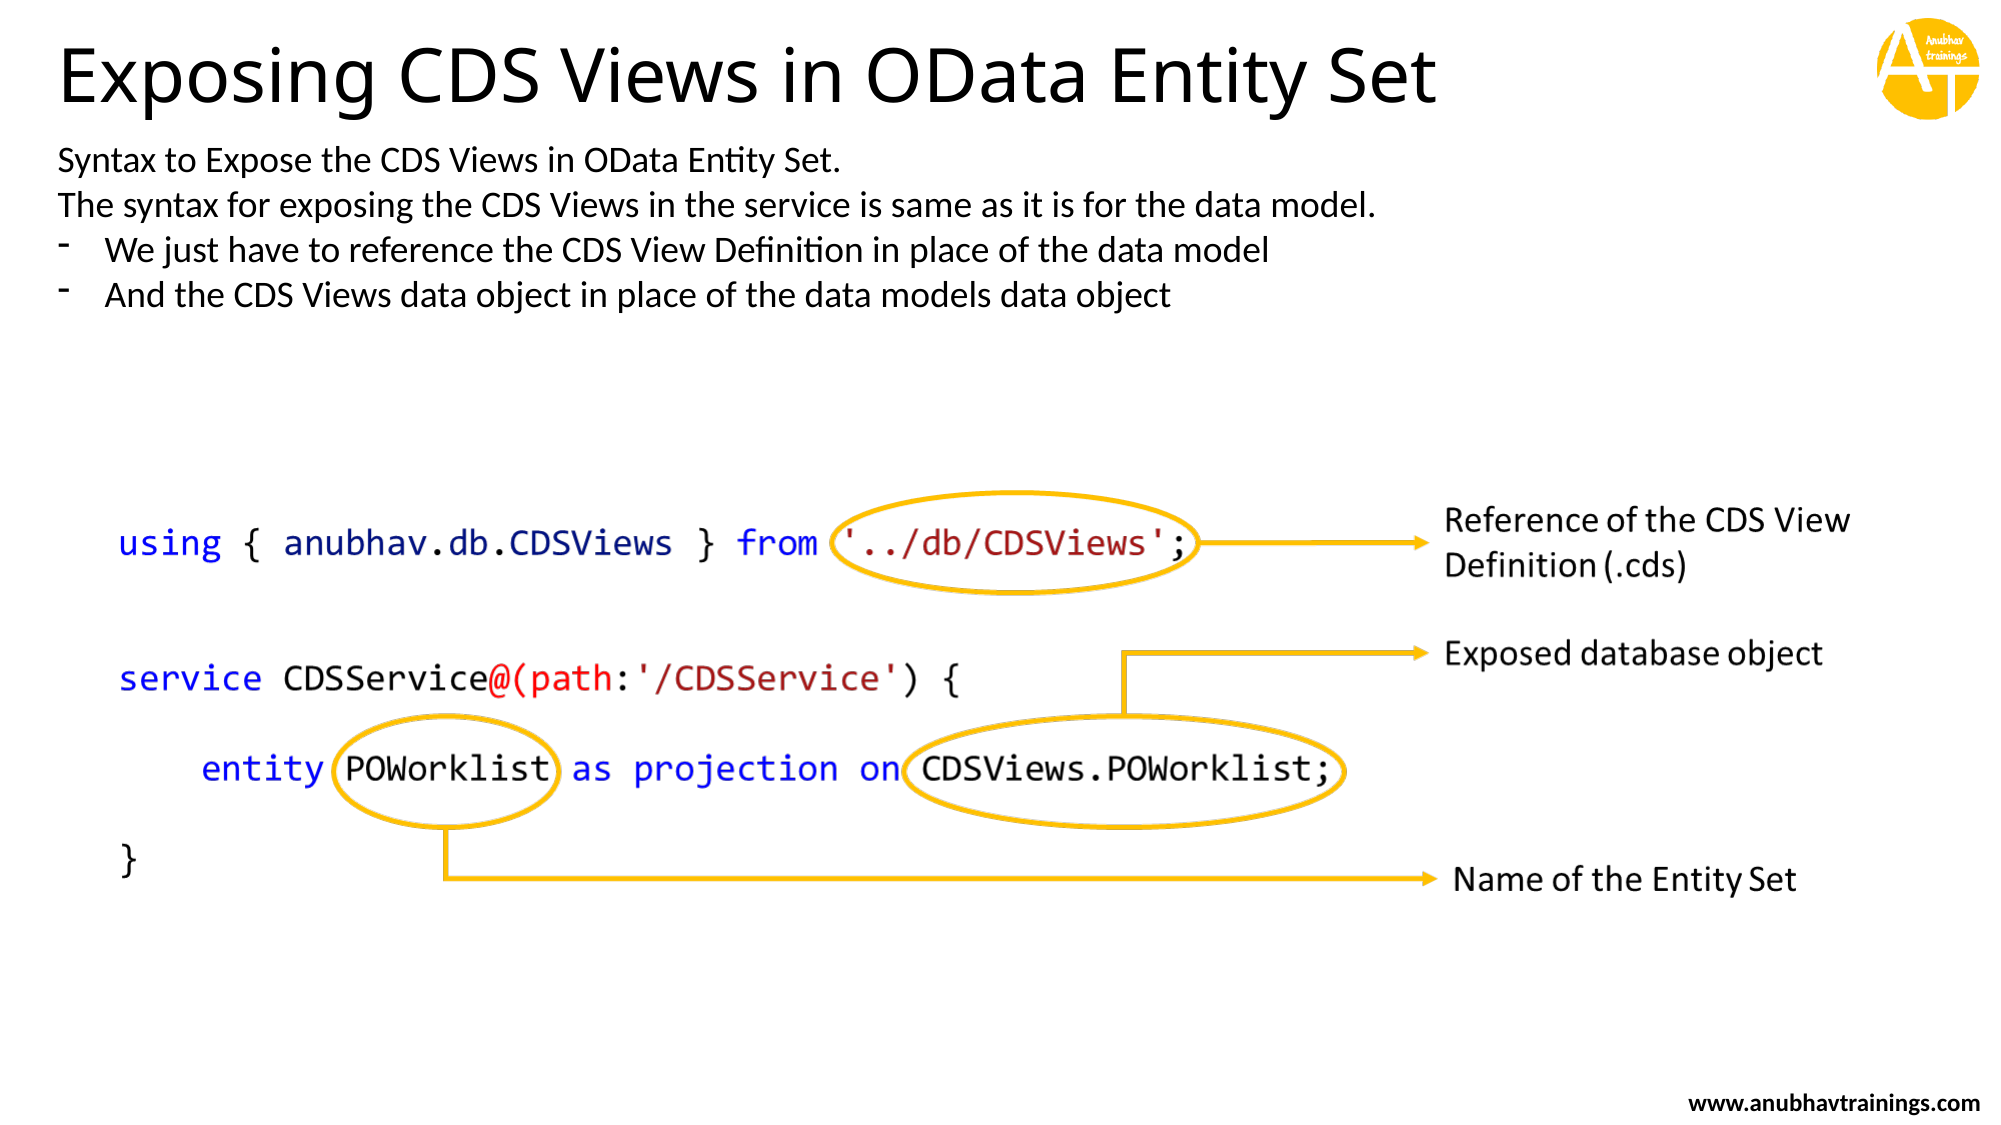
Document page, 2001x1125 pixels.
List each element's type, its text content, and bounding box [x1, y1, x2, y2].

footer www.anubhavtrainings.com [1669, 1089, 2000, 1114]
picture [94, 483, 1926, 924]
text_box Exposing CDS Views in OData Entity Set [42, 30, 1866, 127]
text_box Syntax to Expose the CDS Views in OData Entity Set. The syntax for exposing the CDS Views in the service is same as it is for the data model. We just have to reference the CDS View Definition in place of the data model And the CDS Views data object in place of the data models data object [42, 127, 1874, 323]
picture [1866, 11, 1985, 128]
